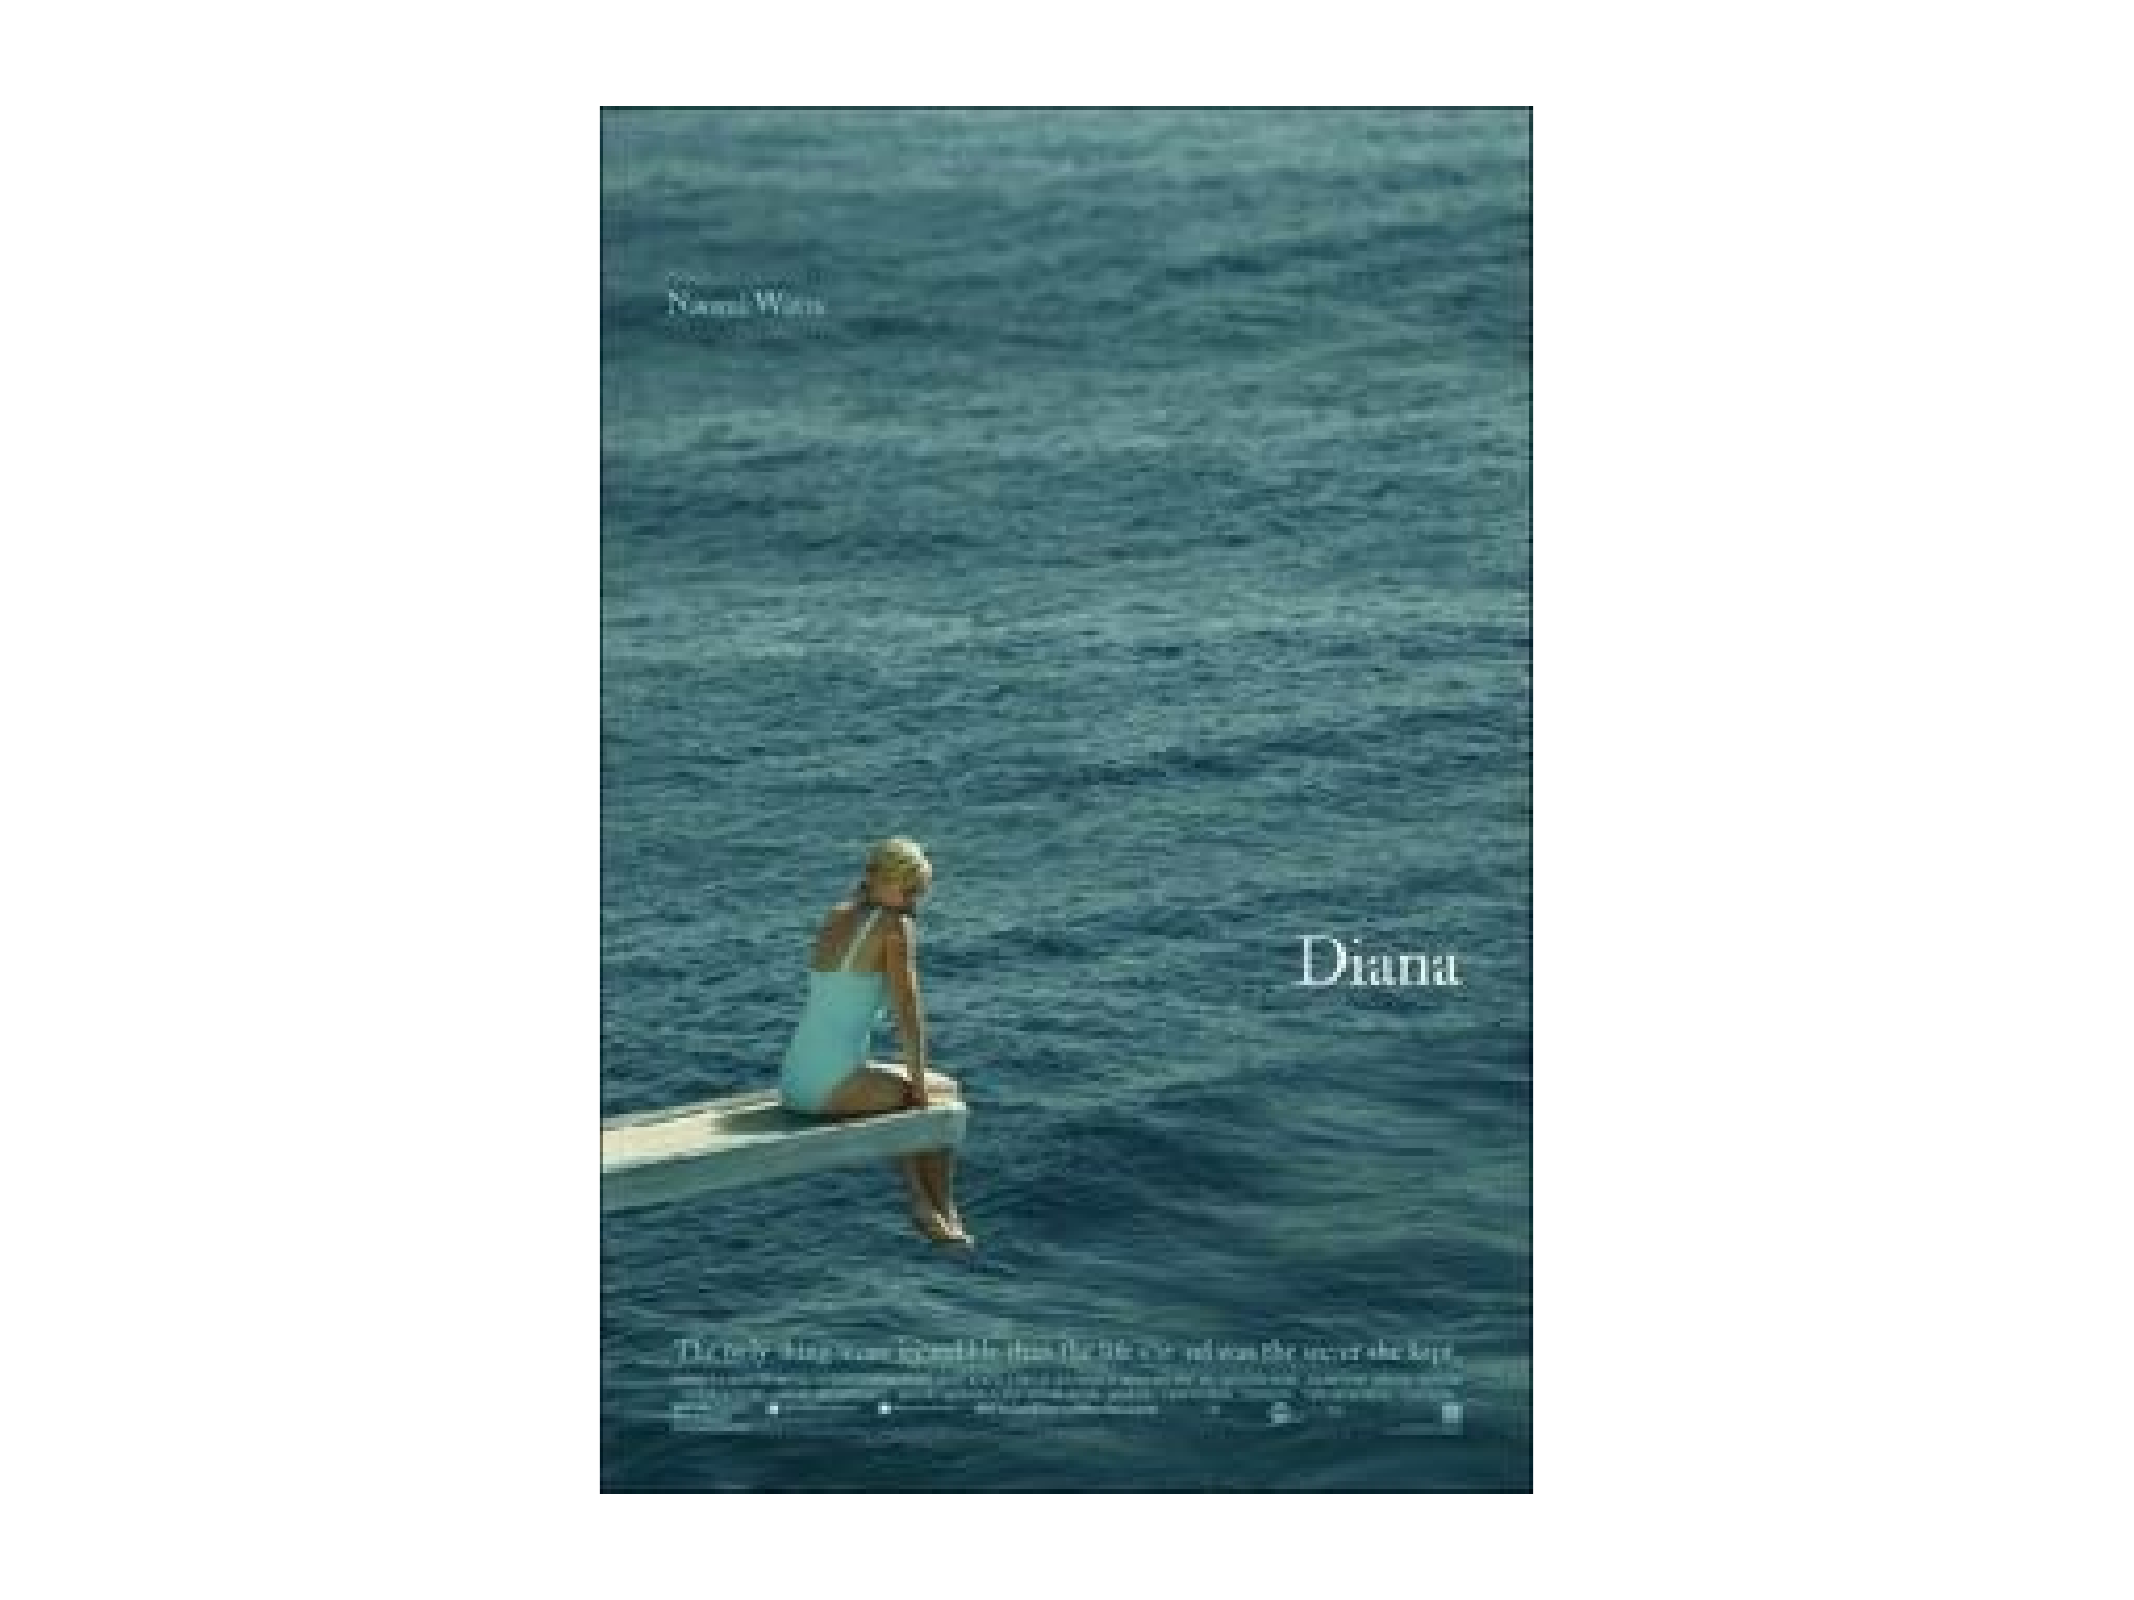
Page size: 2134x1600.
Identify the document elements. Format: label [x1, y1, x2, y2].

text_box [599, 106, 1534, 1494]
